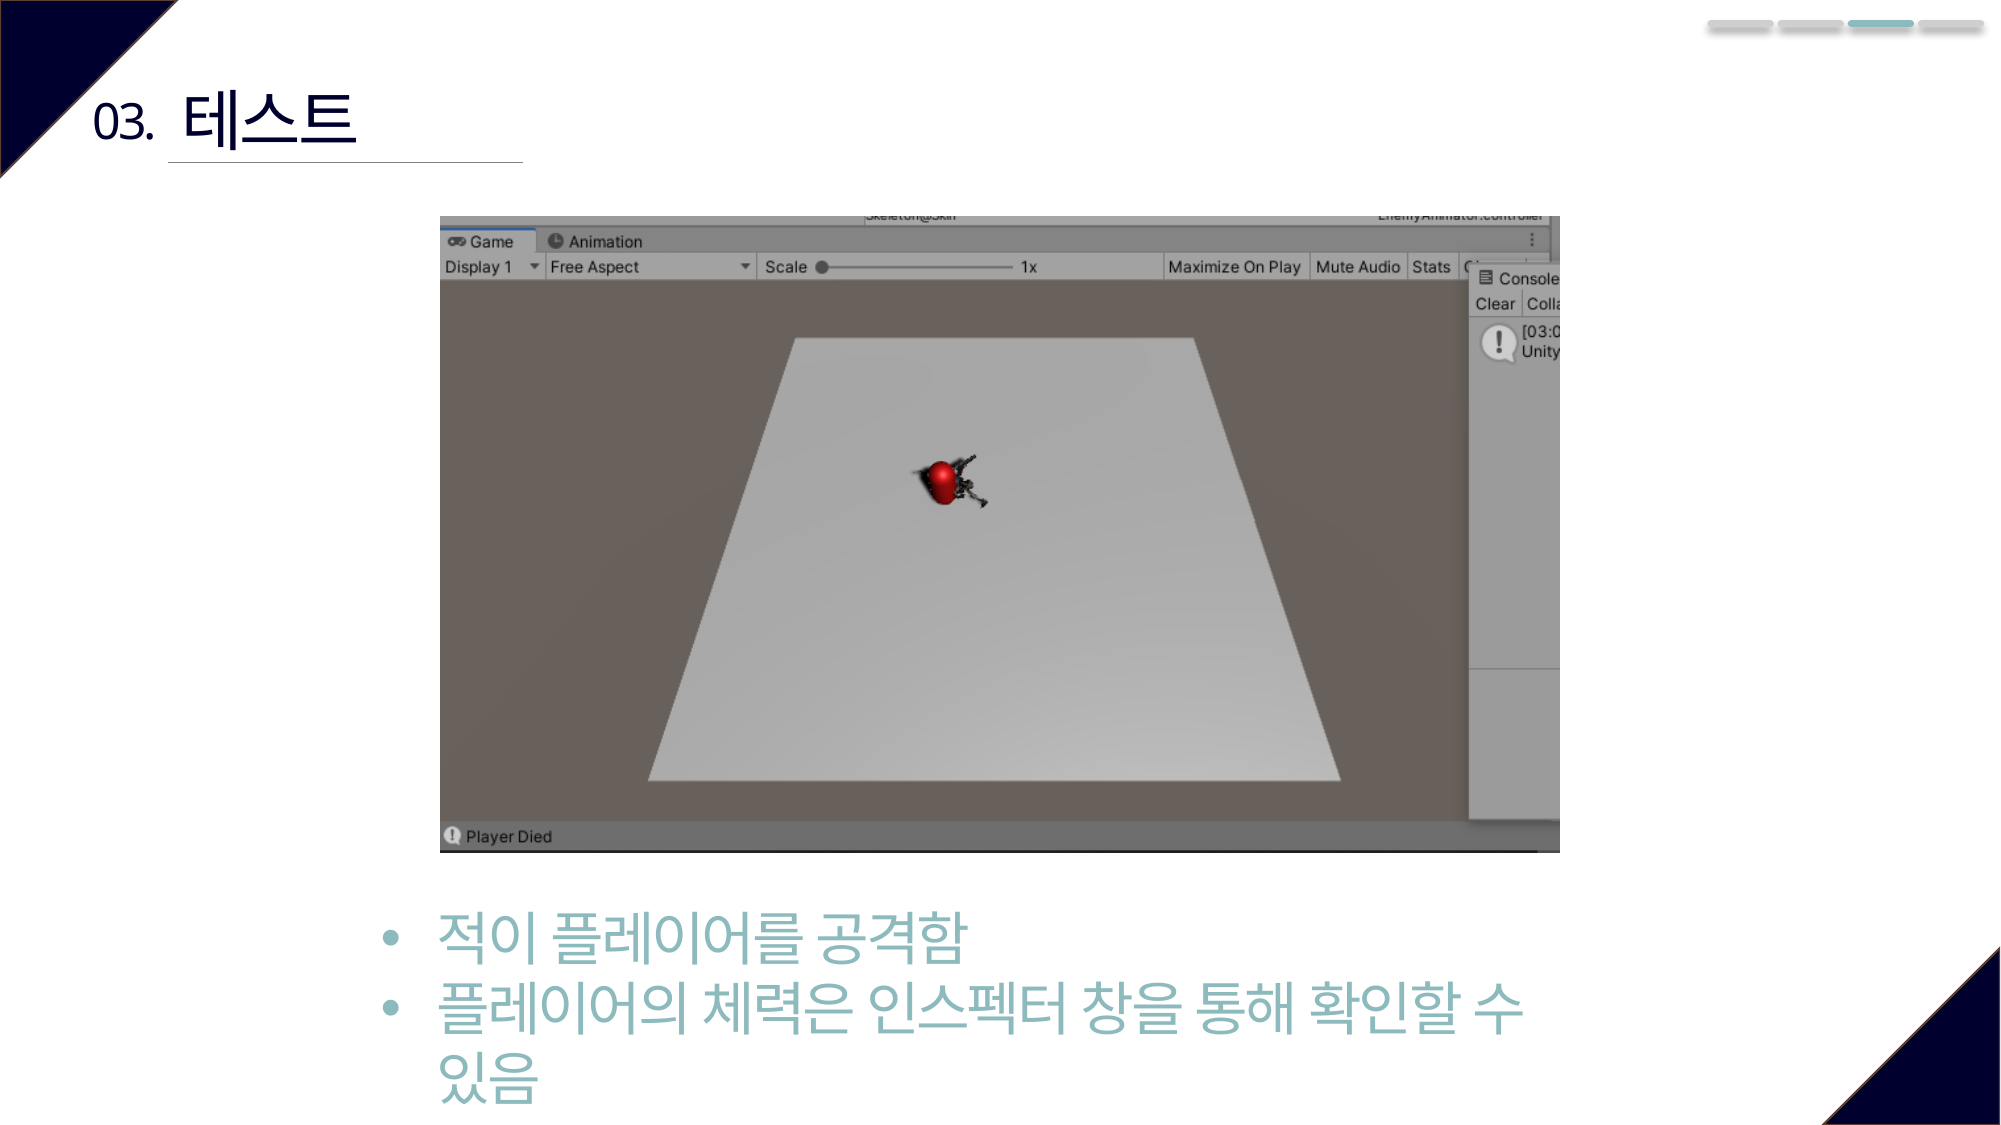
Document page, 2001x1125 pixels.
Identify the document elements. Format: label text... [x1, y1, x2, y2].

picture [439, 216, 1560, 853]
text_box 적이 플레이어를 공격함 플레이어의 체력은 인스펙터 창을 통해 확인할 수 있음 [365, 894, 1635, 1120]
text_box 테스트 [166, 71, 375, 167]
text_box 03. [78, 81, 172, 157]
